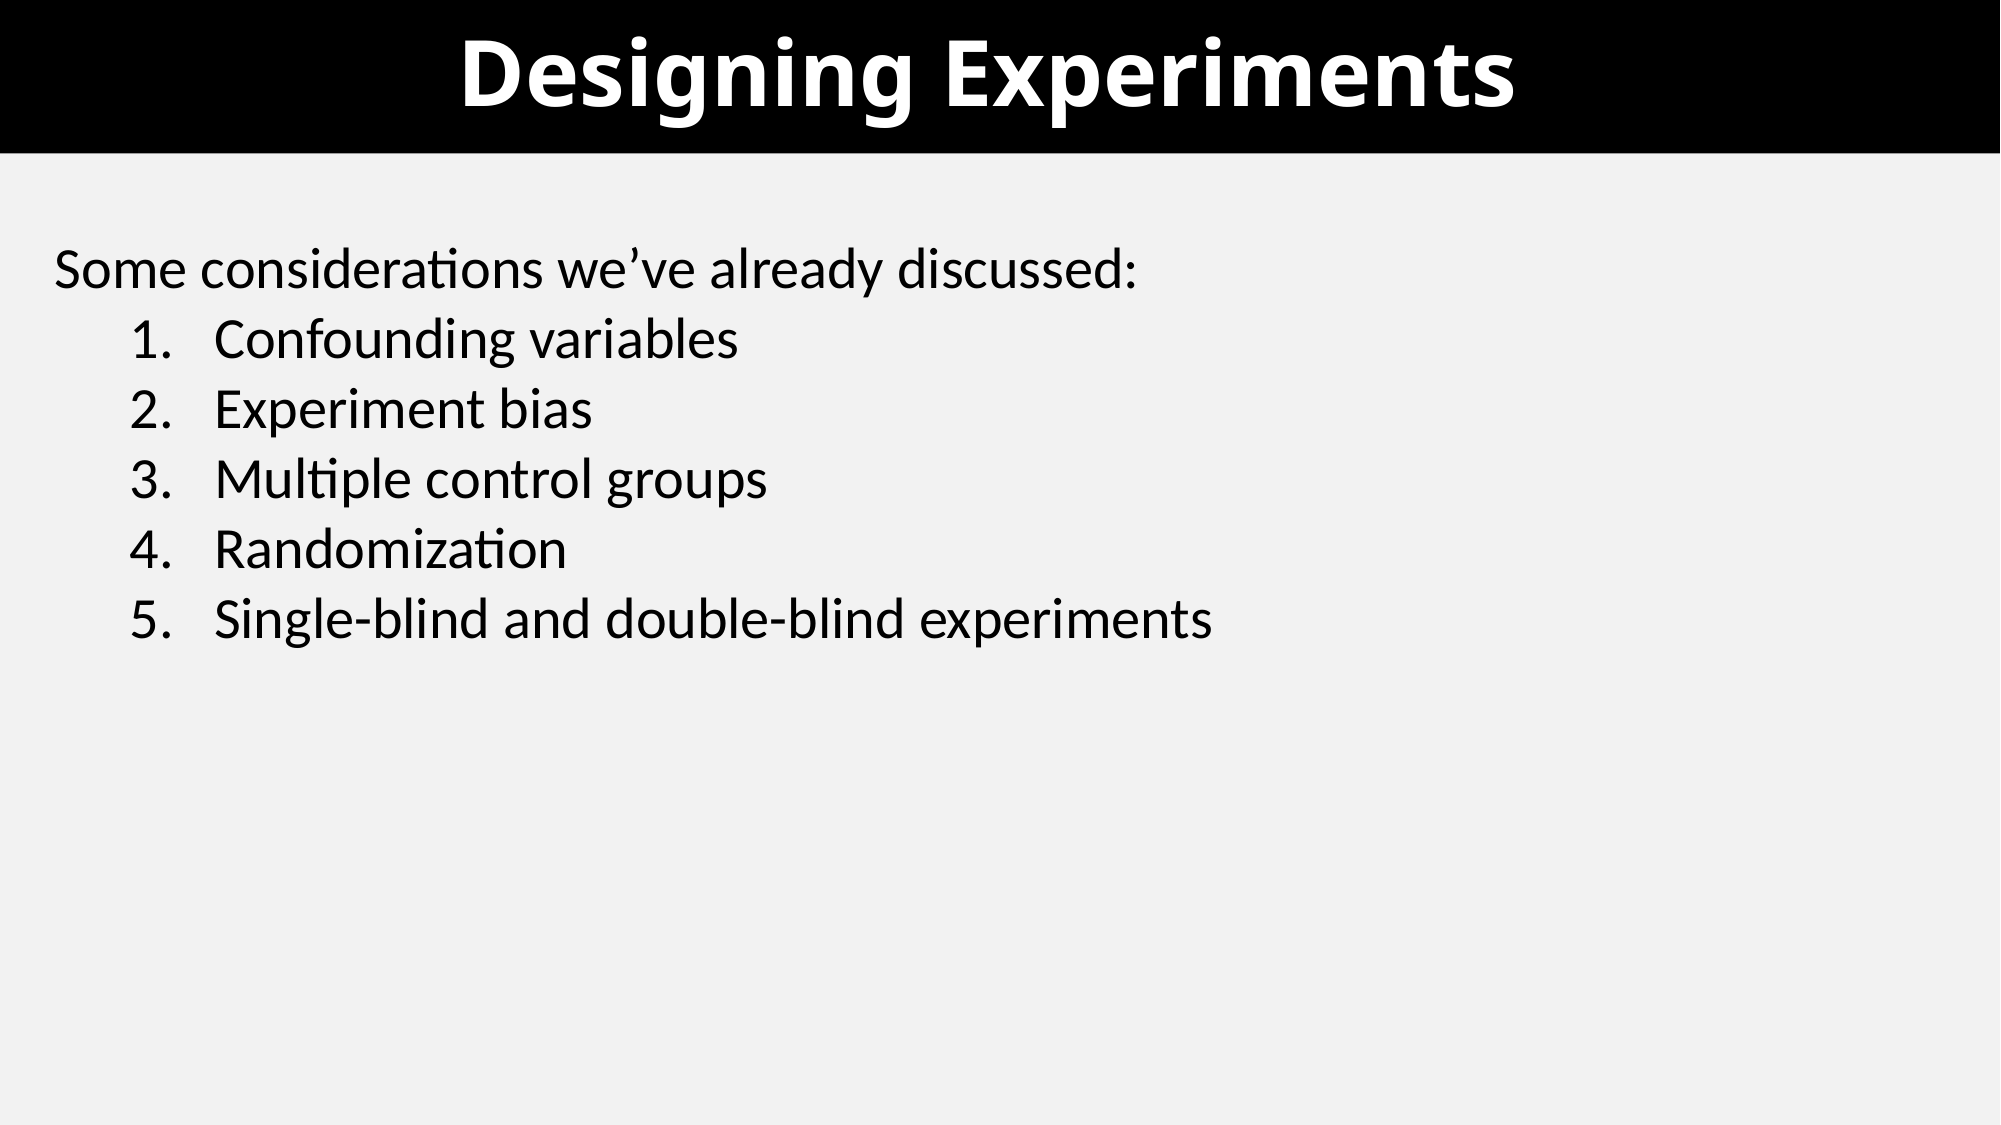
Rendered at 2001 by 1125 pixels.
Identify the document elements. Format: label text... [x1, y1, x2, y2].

title Designing Experiments [0, 0, 2000, 154]
text_box Some considerations we’ve already discussed: Confounding variables Experiment bias Multiple control groups Randomization Single-blind and double-blind experiments [39, 222, 1937, 658]
